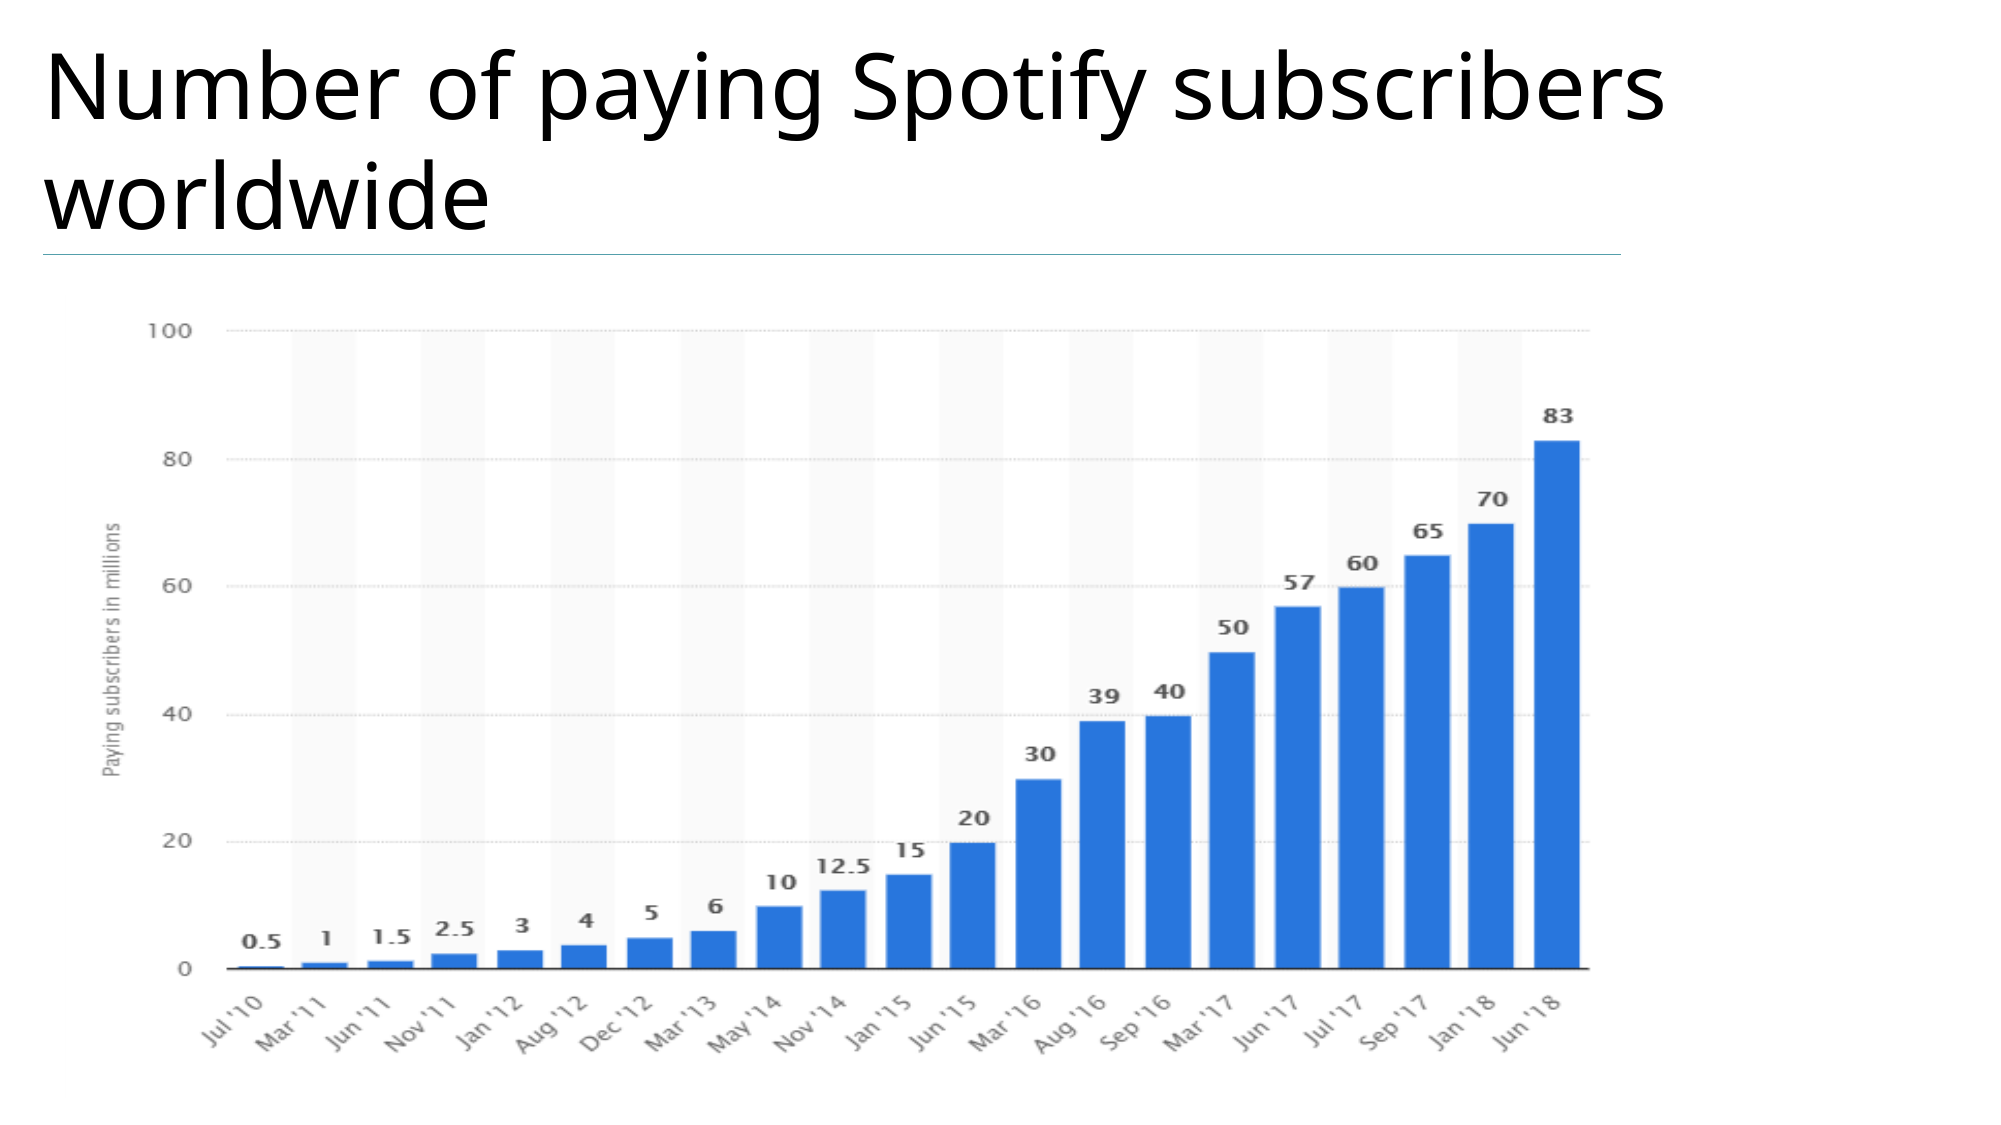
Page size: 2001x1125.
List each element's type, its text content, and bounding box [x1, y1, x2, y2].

picture [64, 295, 1640, 1098]
title Number of paying Spotify subscribers worldwide [43, 27, 2000, 157]
